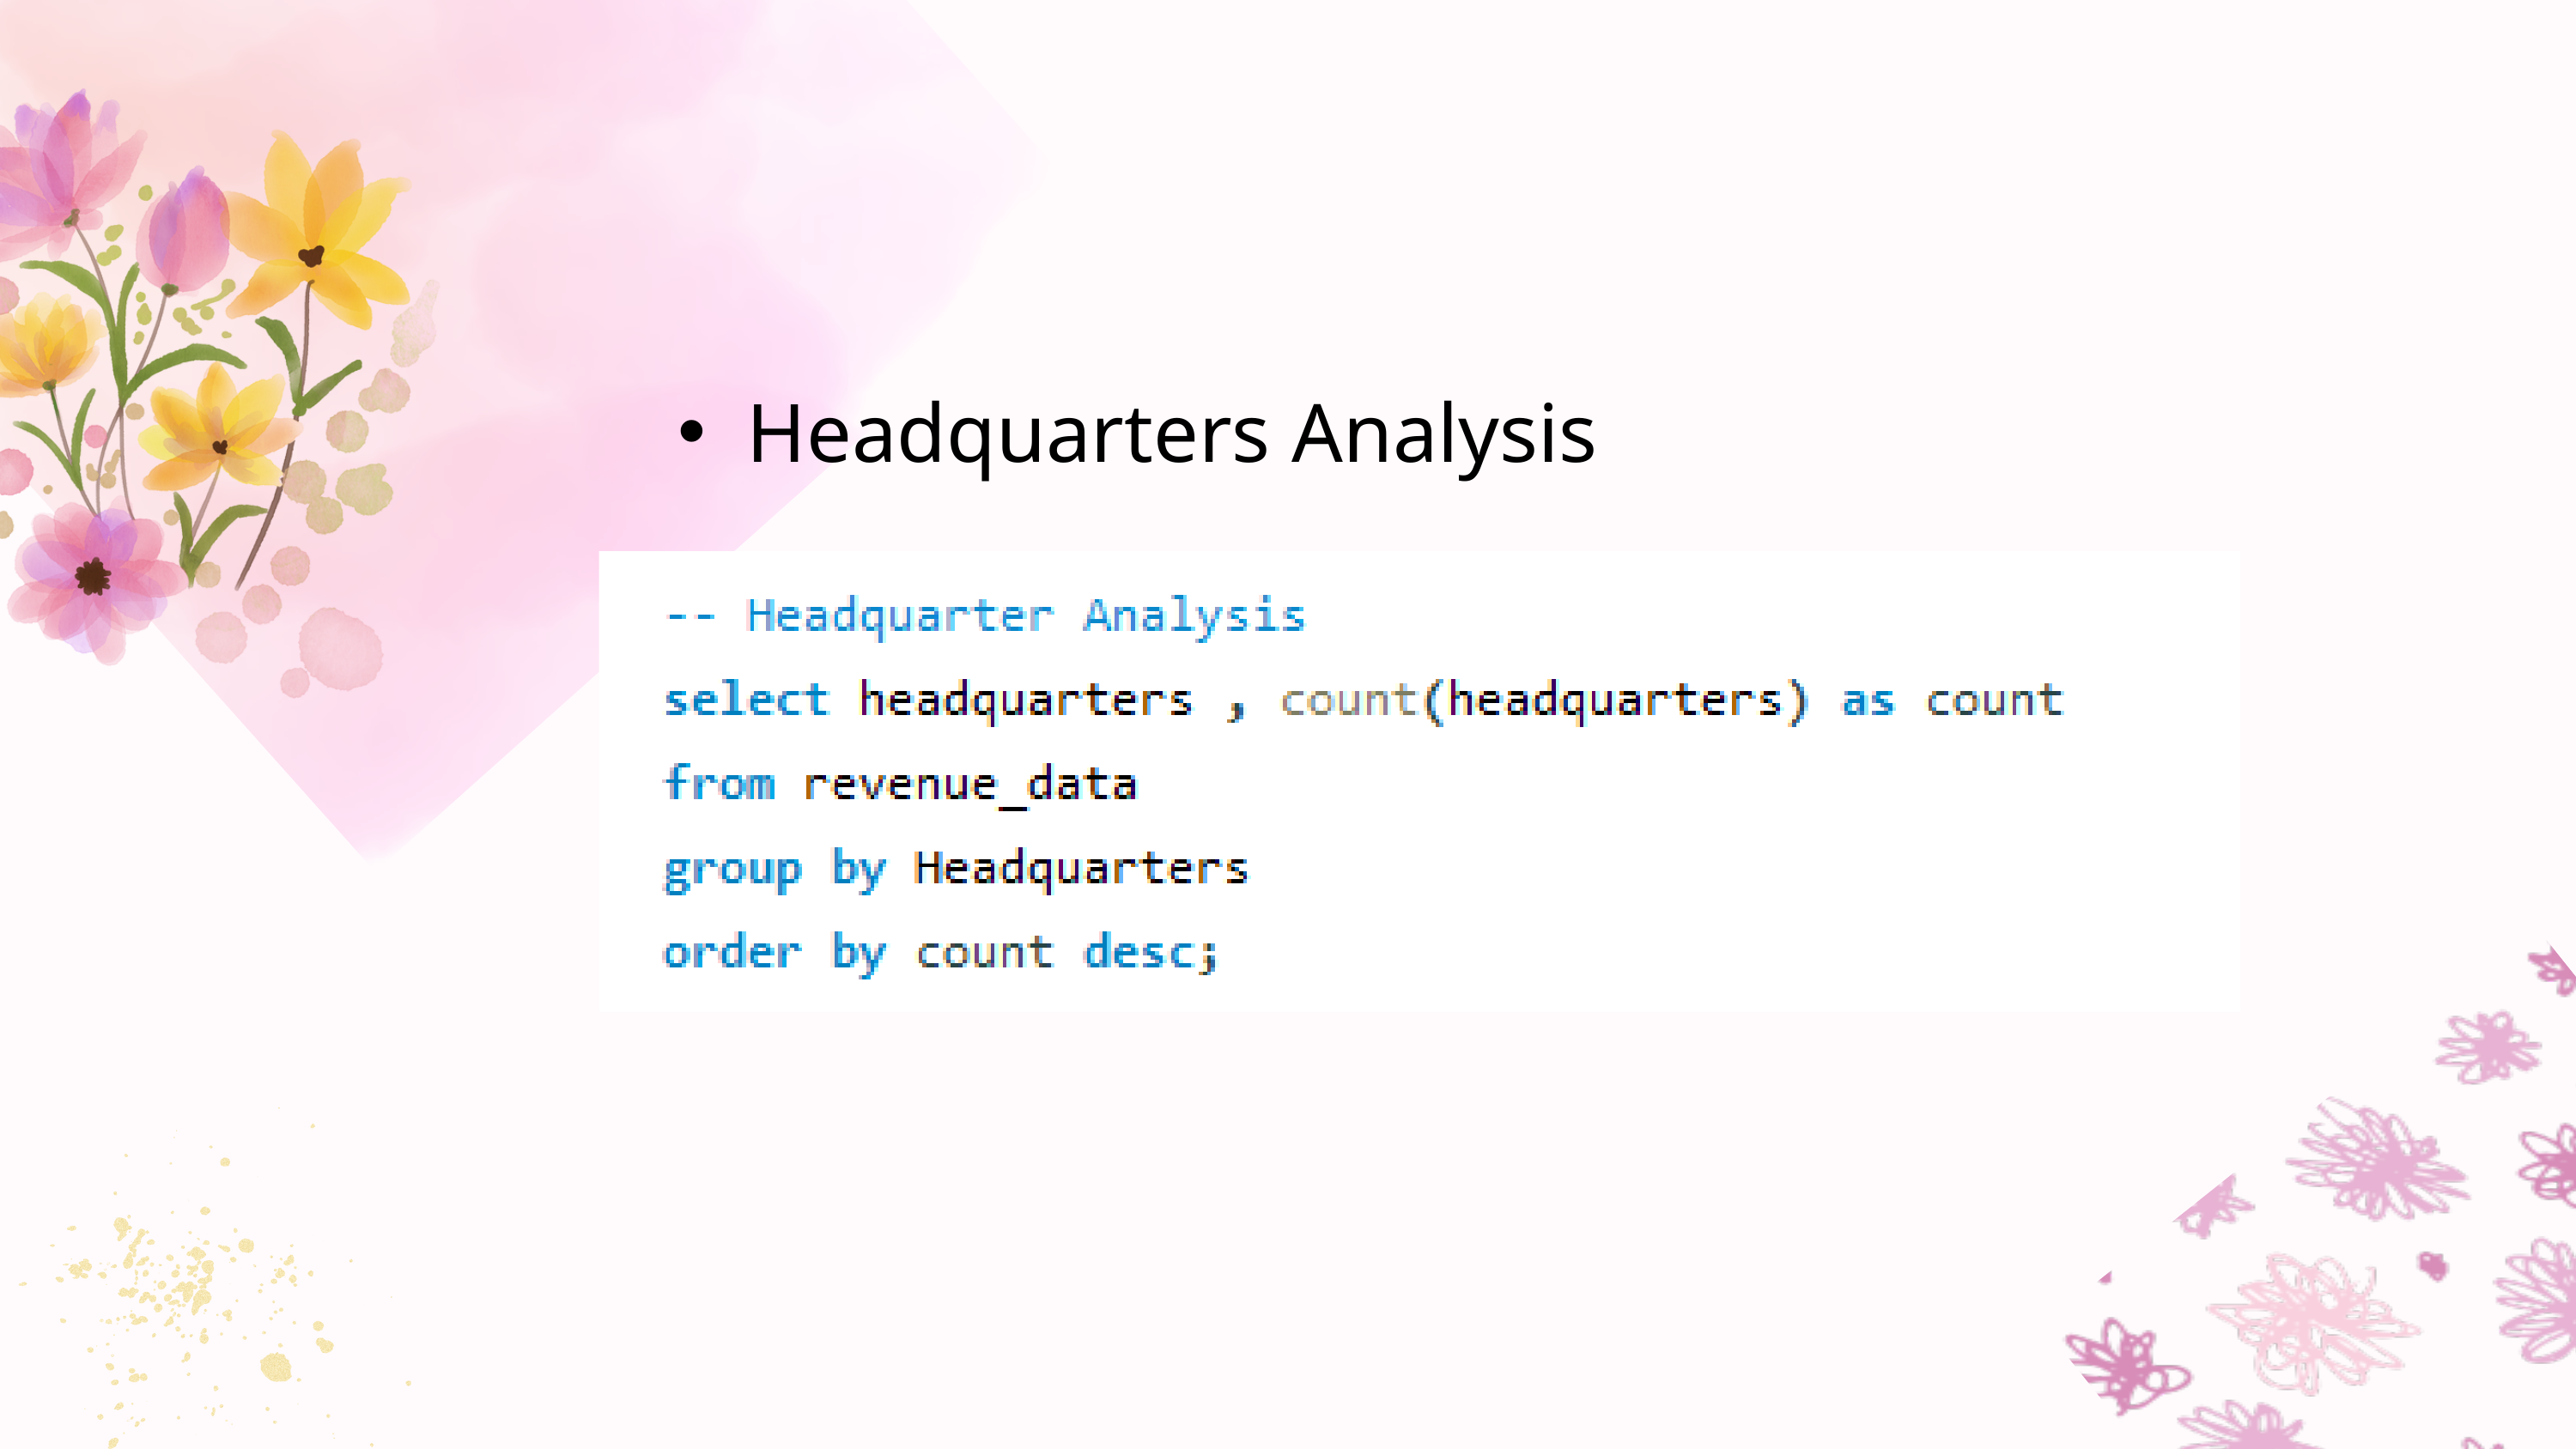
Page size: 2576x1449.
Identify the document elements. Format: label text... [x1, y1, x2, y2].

text_box [221, 0, 1104, 872]
text_box [2042, 930, 2576, 1449]
text_box Headquarters Analysis [566, 365, 1643, 479]
text_box [598, 551, 2241, 1013]
text_box [0, 0, 550, 699]
text_box [18, 1107, 411, 1449]
